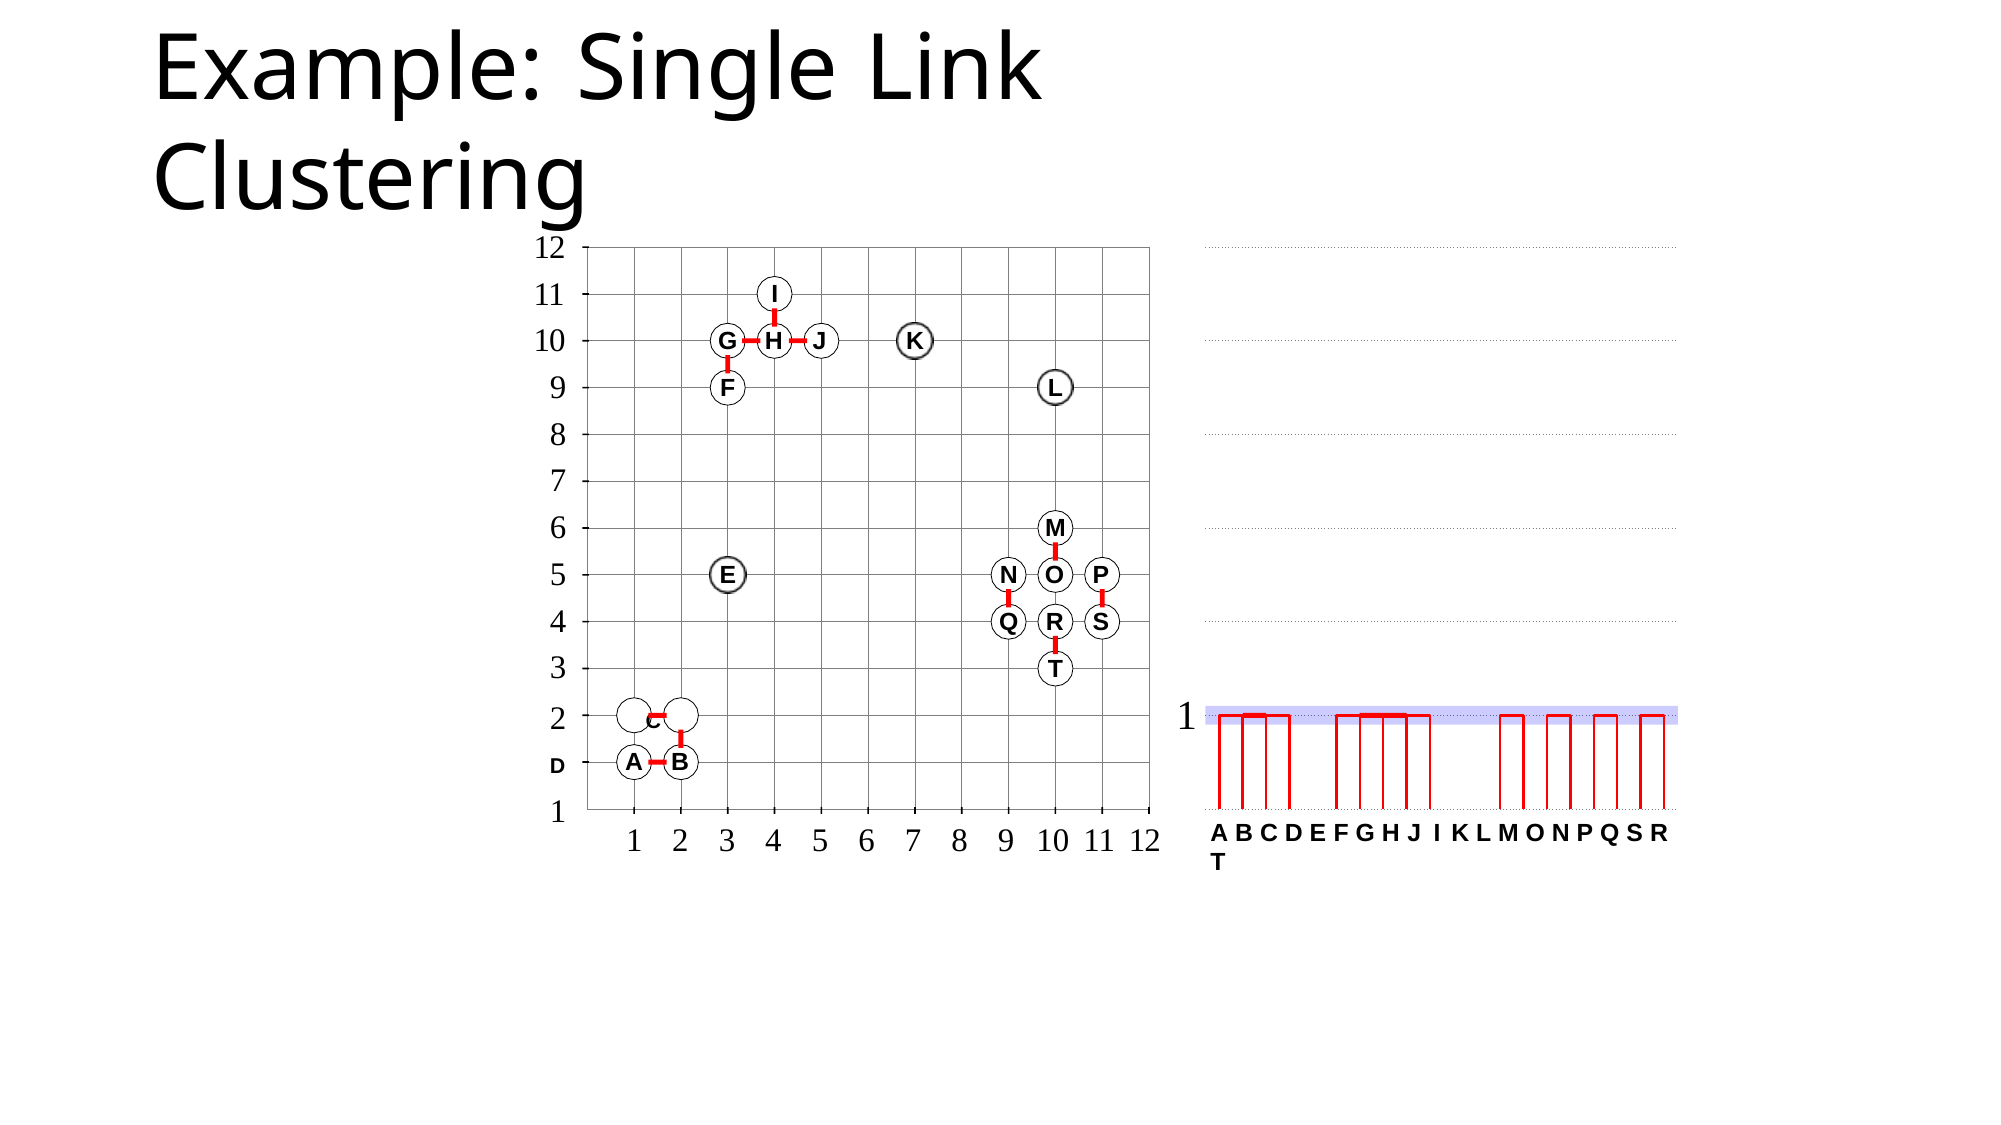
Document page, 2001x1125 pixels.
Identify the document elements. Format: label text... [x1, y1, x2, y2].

picture [709, 556, 747, 594]
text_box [1037, 650, 1075, 688]
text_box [582, 246, 1151, 814]
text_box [1205, 705, 1679, 812]
picture [1037, 369, 1074, 406]
text_box A B C D E F G H J I K L M O N P Q S R T [1206, 812, 1676, 876]
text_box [615, 696, 700, 734]
title Example: Single Link Clustering [147, 2, 1333, 228]
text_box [709, 369, 747, 407]
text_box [990, 556, 1121, 594]
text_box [990, 603, 1121, 641]
text_box 12 11 10 9 8 7 6 5 4 3 2 C D 1 [529, 228, 695, 829]
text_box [1037, 509, 1075, 547]
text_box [709, 275, 793, 360]
picture [896, 322, 934, 360]
text_box 1 [1172, 683, 1201, 738]
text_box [802, 322, 840, 360]
text_box 1 2 3 4 5 6 7 8 9 10 11 12 [621, 814, 1170, 859]
